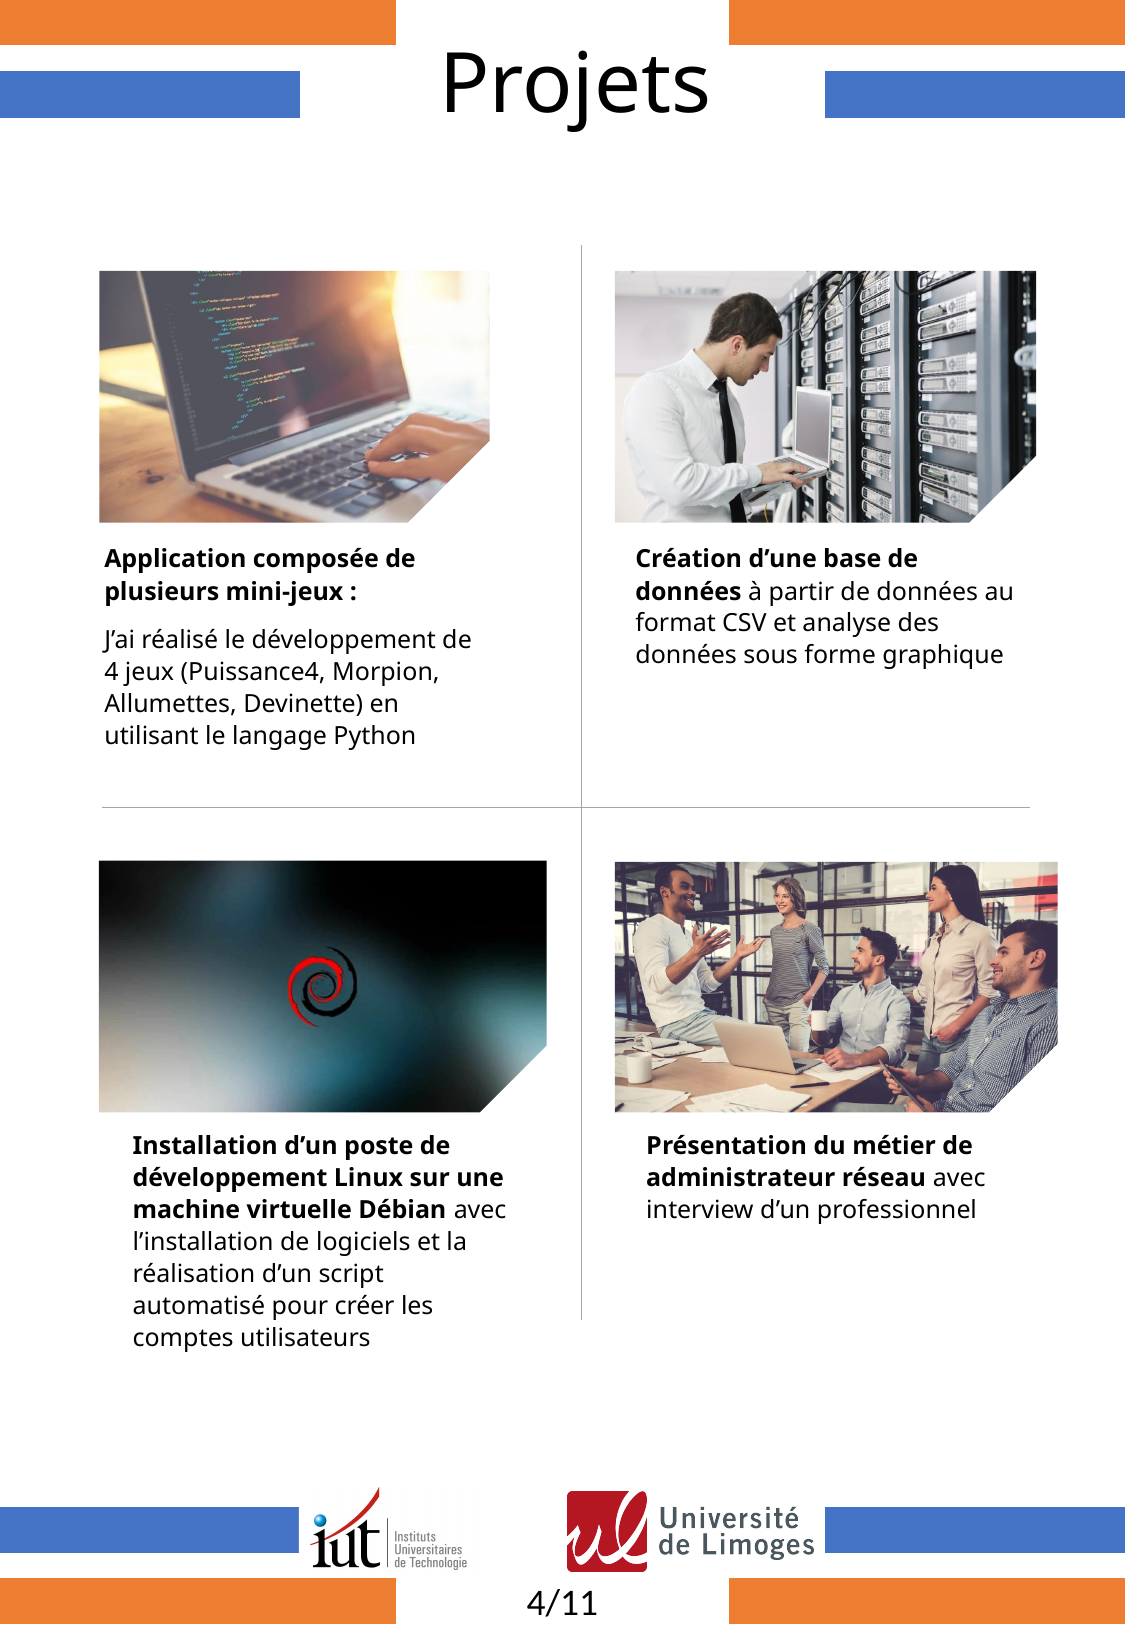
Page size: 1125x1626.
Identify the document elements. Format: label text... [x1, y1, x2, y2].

picture [567, 1491, 814, 1572]
text_box Application composée de plusieurs mini-jeux : J’ai réalisé le développement de 4 jeux (Puissance4, Morpion, Allumettes, Devinette) en utilisant le langage Python [89, 533, 500, 757]
picture [298, 1487, 479, 1575]
text_box [0, 0, 396, 45]
picture [98, 860, 547, 1113]
text_box [0, 1507, 298, 1553]
text_box [731, 1578, 1125, 1624]
text_box [825, 1507, 1125, 1553]
text_box [729, 0, 1125, 45]
text_box Présentation du métier de administrateur réseau avec interview d’un professionnel [631, 1120, 1042, 1231]
text_box Projets [345, 22, 805, 137]
text_box [0, 71, 300, 118]
text_box 4/11 [394, 1570, 731, 1625]
text_box [825, 71, 1125, 118]
text_box Création d’une base de données à partir de données au format CSV et analyse des données sous forme graphique [620, 533, 1031, 677]
picture [614, 861, 1058, 1113]
picture [99, 270, 490, 523]
picture [614, 270, 1037, 523]
text_box Installation d’un poste de développement Linux sur une machine virtuelle Débian avec l’installation de logiciels et la réalisation d’un script automatisé pour créer les comptes utilisateurs [117, 1120, 528, 1359]
text_box [0, 1578, 394, 1624]
